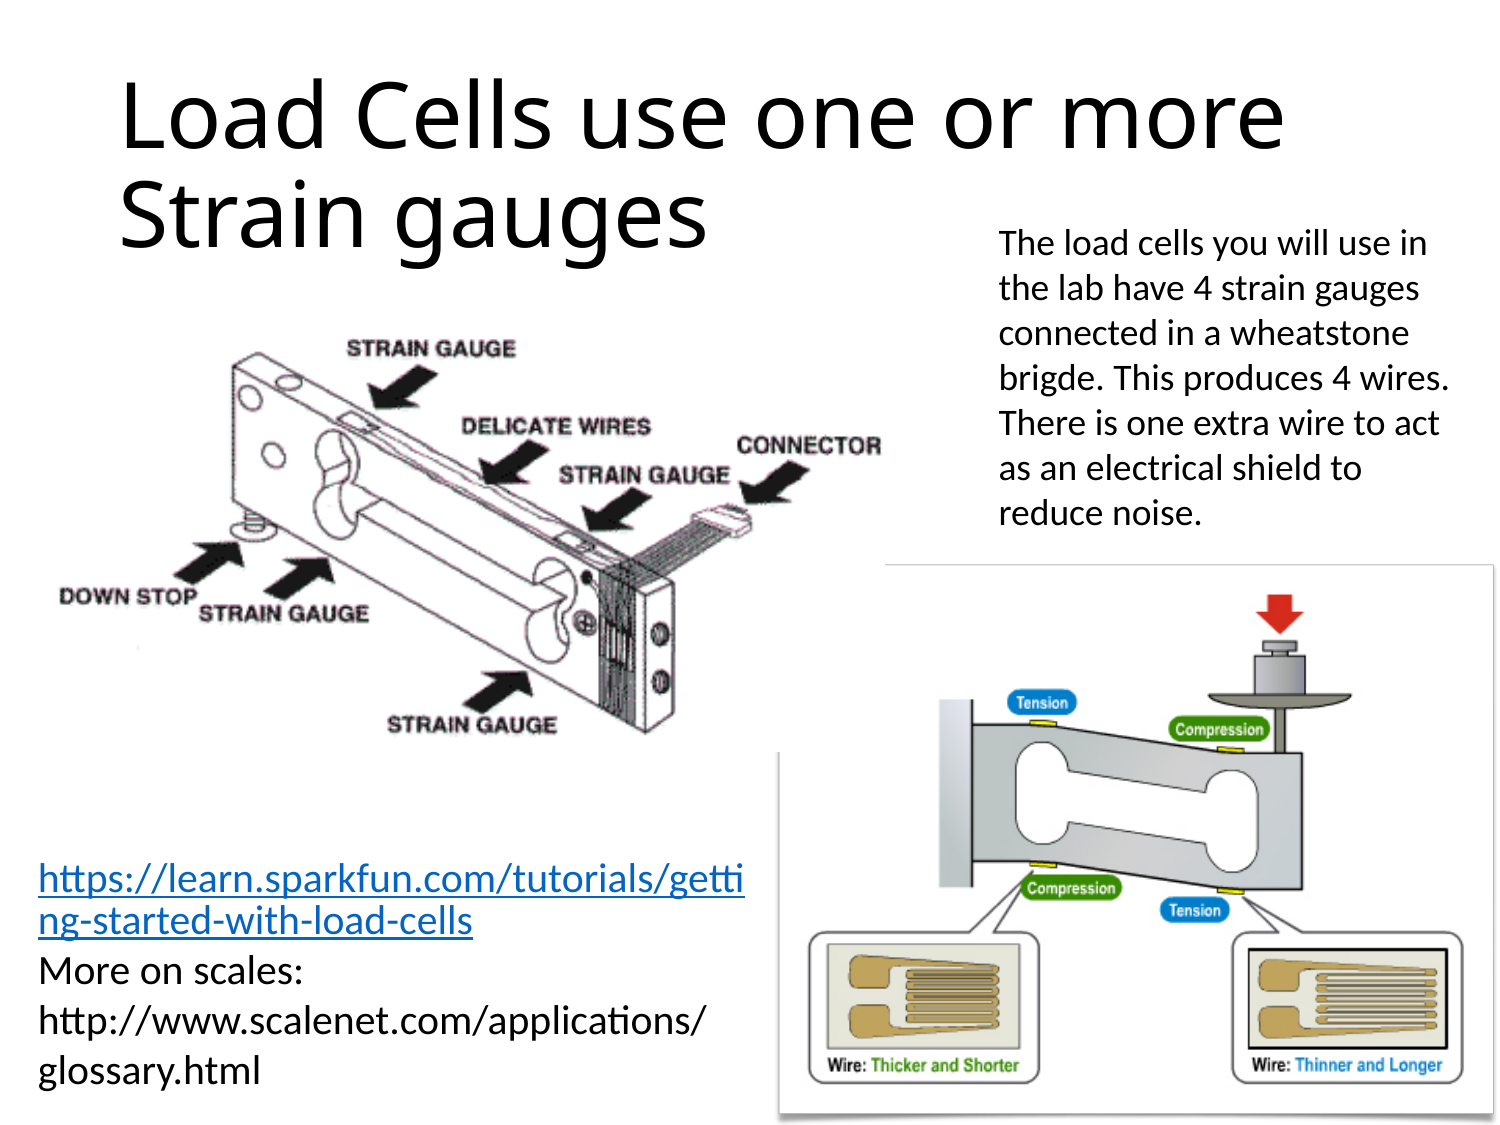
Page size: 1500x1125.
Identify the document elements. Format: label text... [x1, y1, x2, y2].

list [42, 311, 885, 752]
title Load Cells use one or more Strain gauges [103, 59, 1397, 278]
text_box The load cells you will use in the lab have 4 strain gauges connected in a wheatstone brigde. This produces 4 wires. There is one extra wire to act as an electrical shield to reduce noise. [983, 210, 1481, 541]
text_box https://learn.sparkfun.com/tutorials/getting-started-with-load-cells More on scales: http://www.scalenet.com/applications/glossary.html [23, 843, 773, 1059]
picture [773, 562, 1500, 1125]
